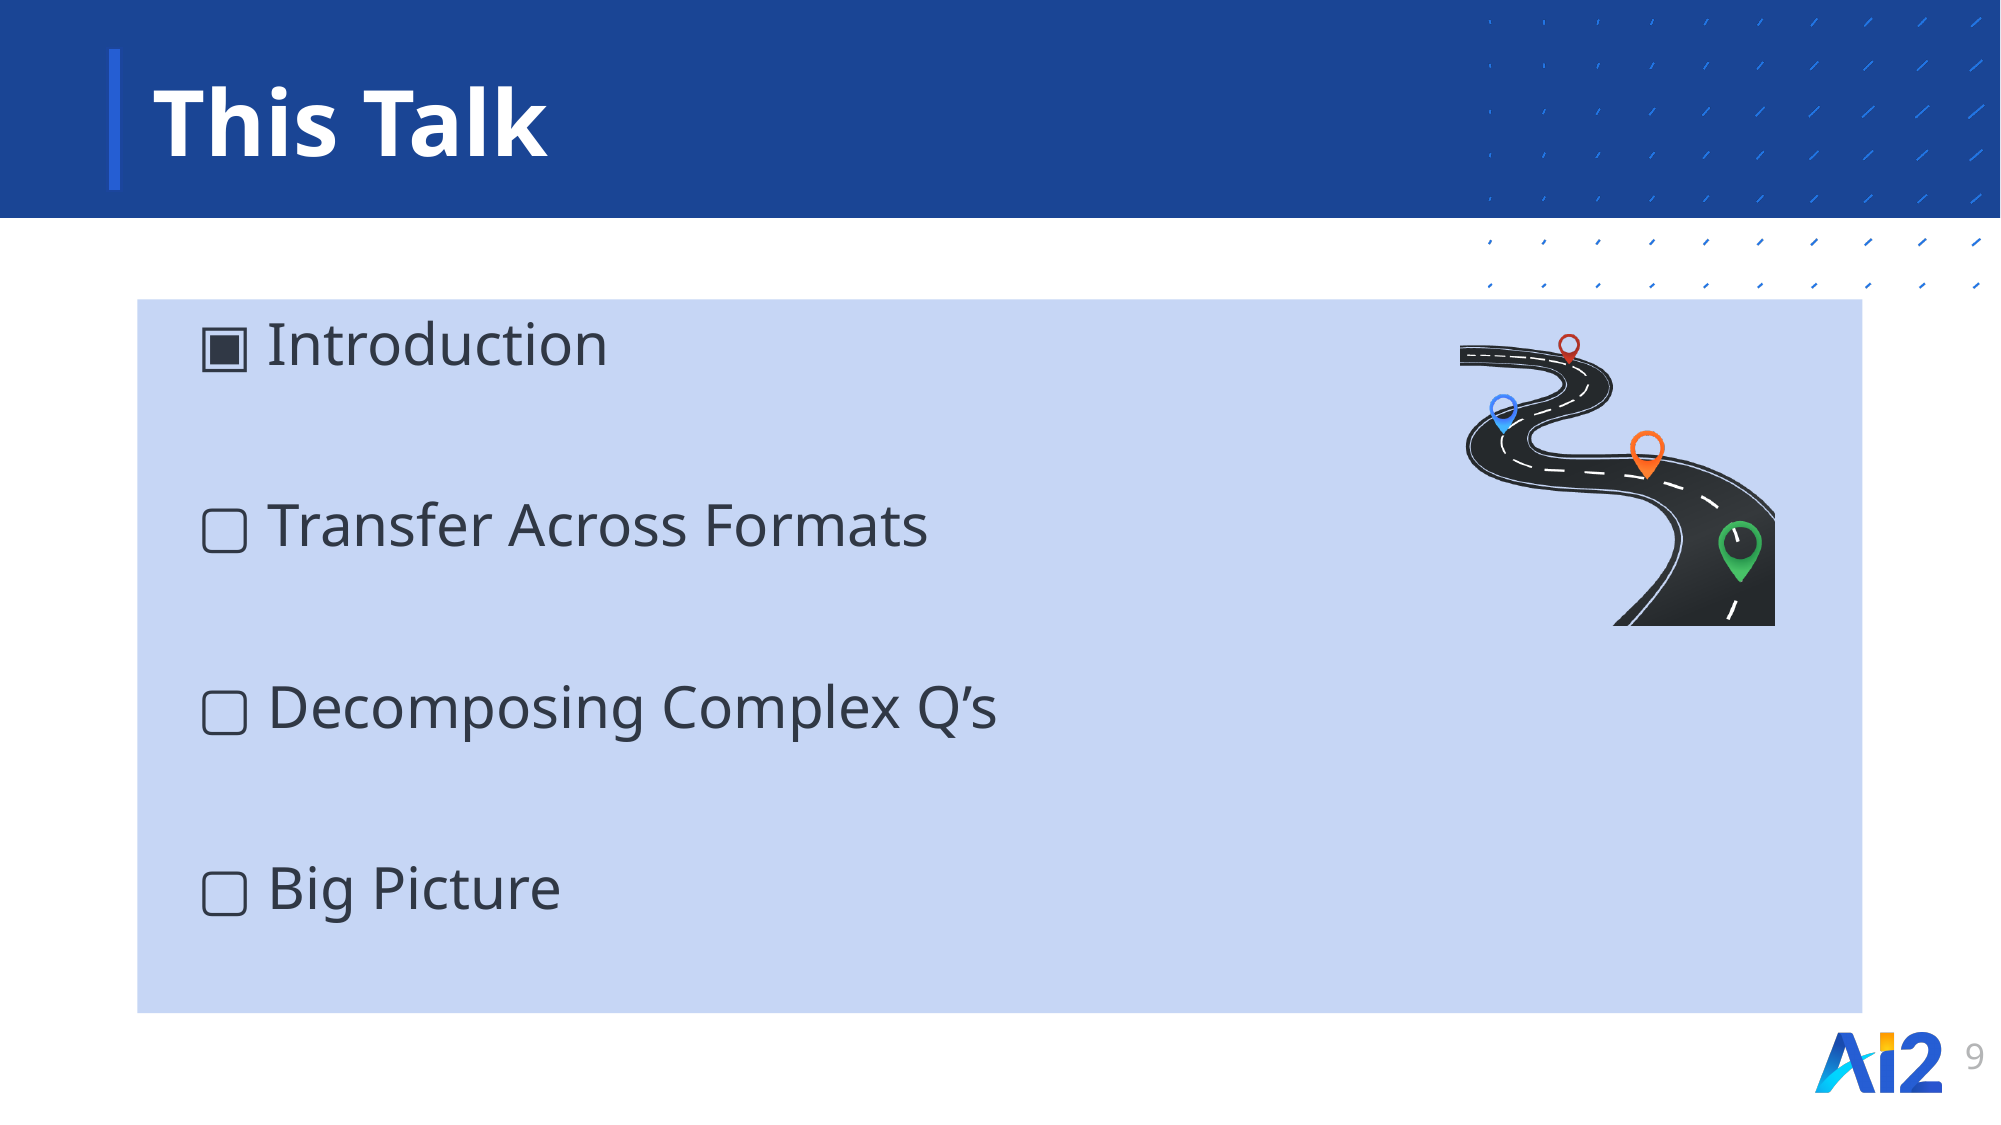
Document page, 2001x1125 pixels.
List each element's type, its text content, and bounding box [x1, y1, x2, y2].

list ▣ Introduction ▢ Transfer Across Formats ▢ Decomposing Complex Q’s ▢ Big Picture [137, 299, 1863, 1014]
picture [1831, 1089, 1942, 1093]
slide_number 9 [1550, 1028, 2000, 1089]
picture [1460, 311, 1775, 626]
title This Talk [137, 47, 1863, 206]
picture [1487, 0, 2000, 289]
